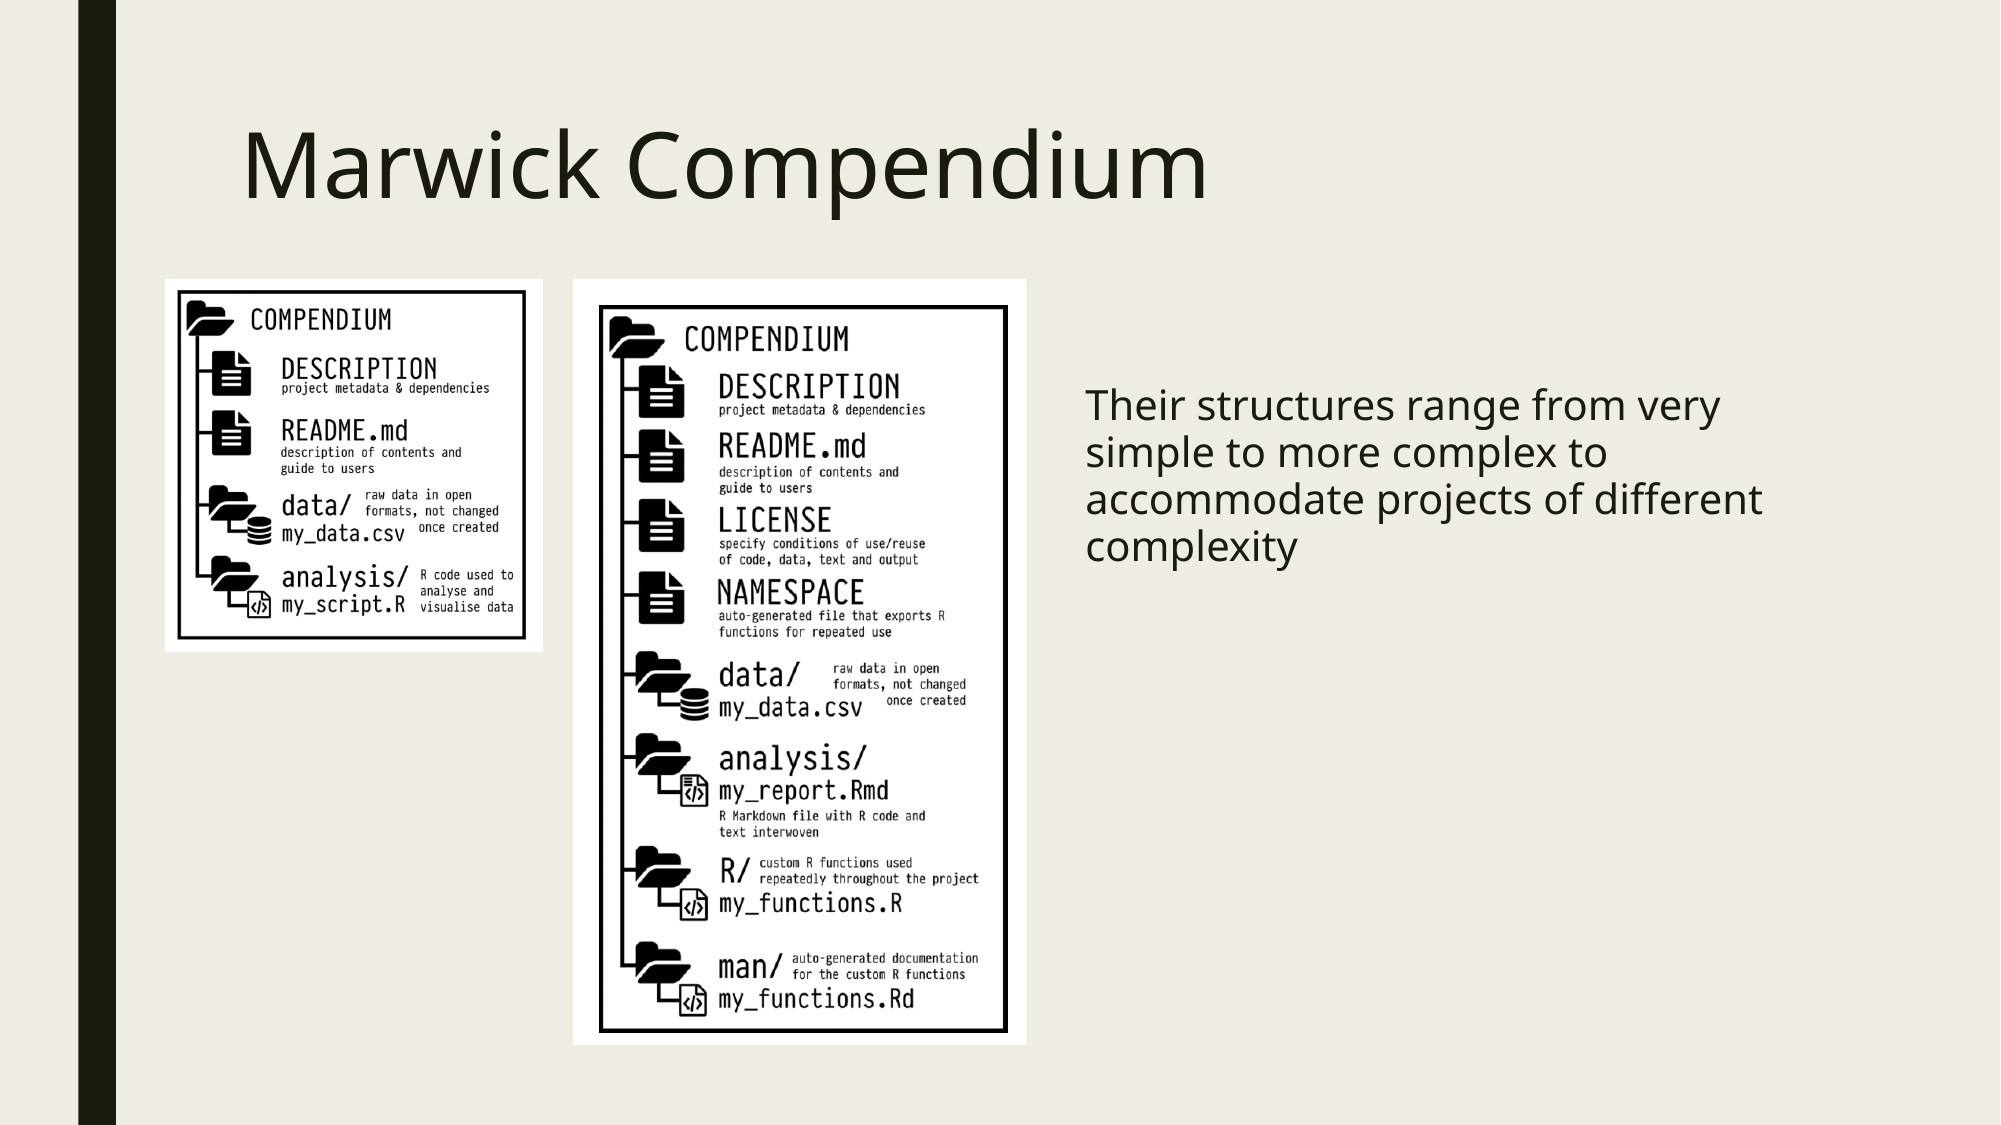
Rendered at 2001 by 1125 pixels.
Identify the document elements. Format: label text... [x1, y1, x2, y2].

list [573, 279, 1027, 1045]
list Their structures range from very simple to more complex to accommodate projects of different complexity [1070, 375, 1801, 963]
picture [165, 279, 543, 652]
title Marwick Compendium [225, 112, 1800, 357]
